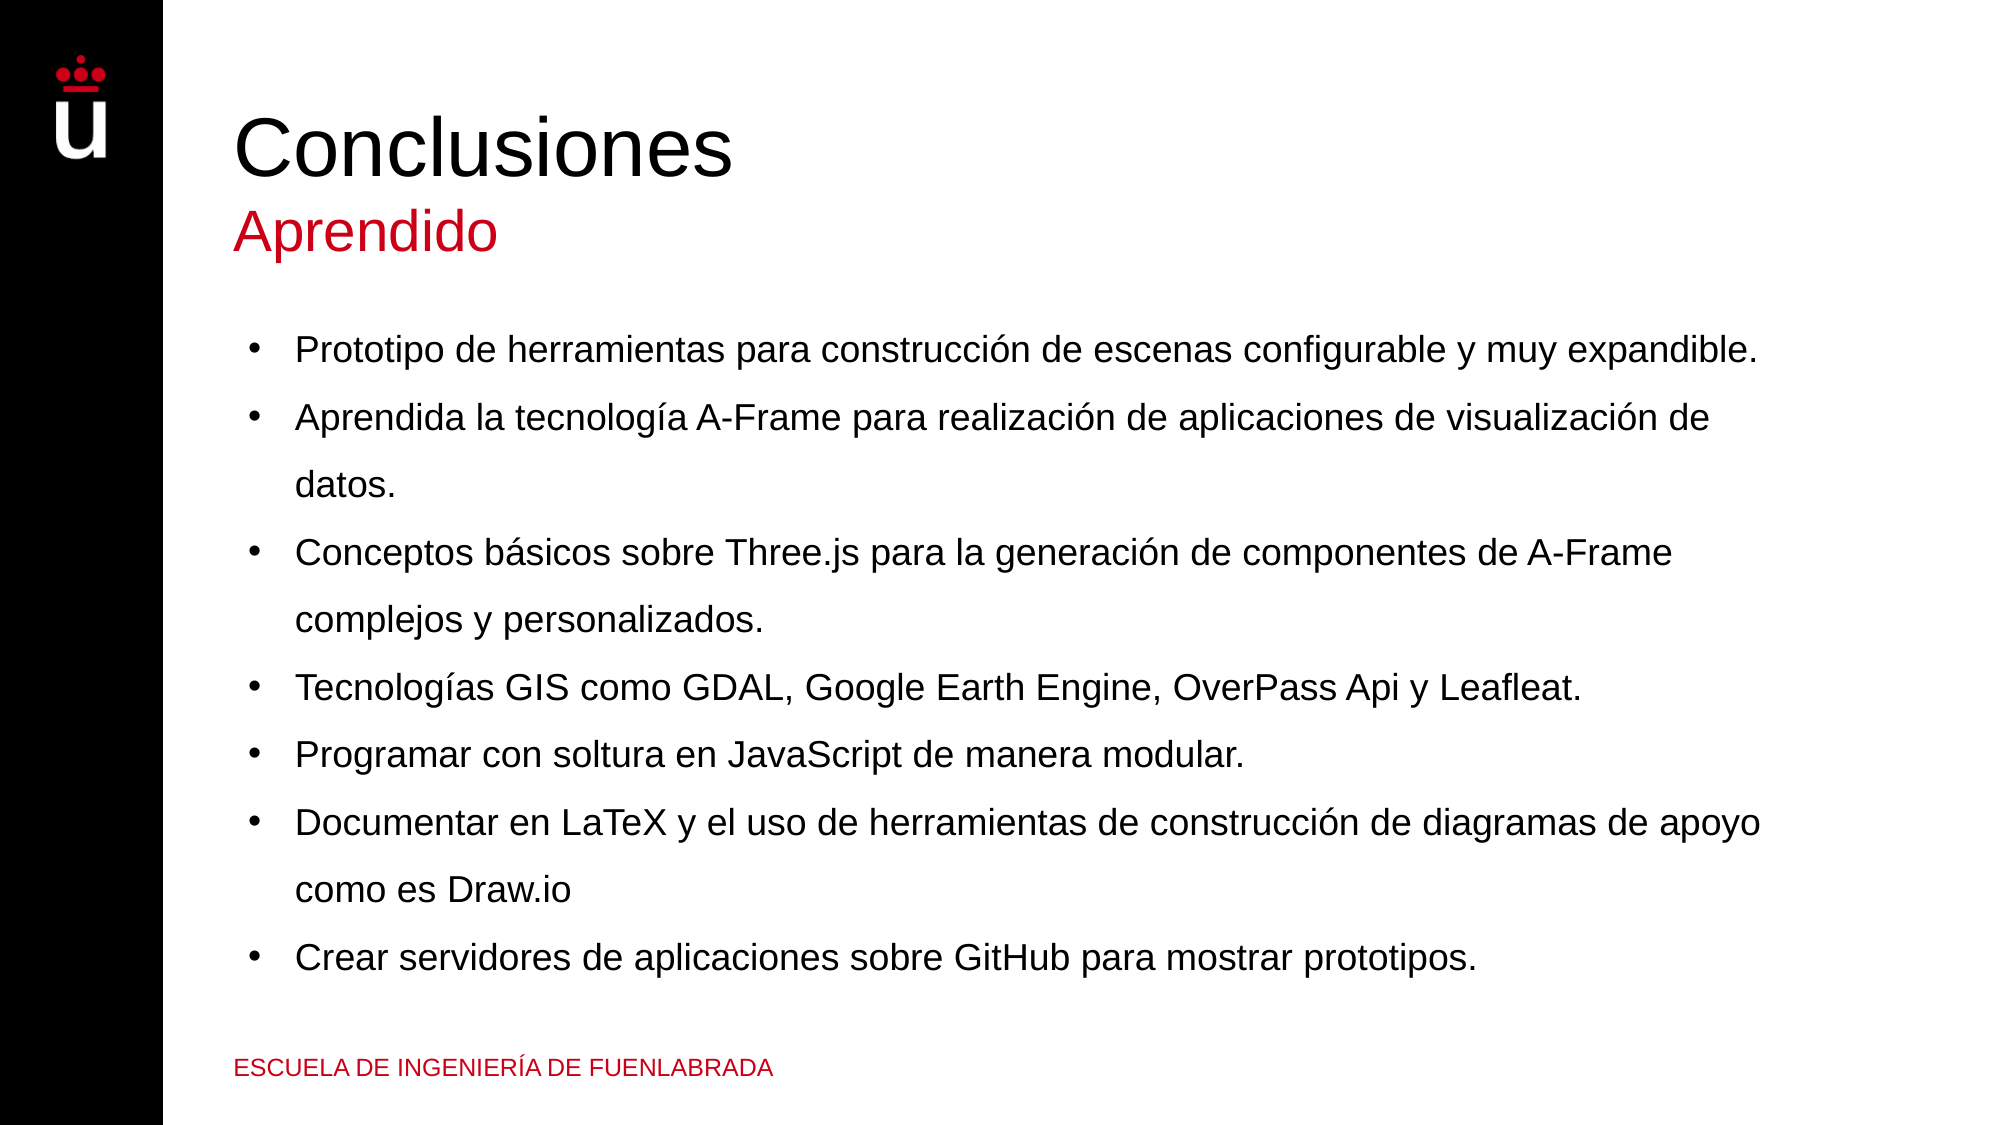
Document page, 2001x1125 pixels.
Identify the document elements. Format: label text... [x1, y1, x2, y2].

title Conclusiones [233, 91, 1412, 193]
picture [55, 55, 117, 165]
text_box Prototipo de herramientas para construcción de escenas configurable y muy expandible. Aprendida la tecnología A-Frame para realización de aplicaciones de visualización de datos. Conceptos básicos sobre Three.js para la generación de componentes de A-Frame complejos y personalizados. Tecnologías GIS como GDAL, Google Earth Engine, OverPass Api y Leafleat. Programar con soltura en JavaScript de manera modular. Documentar en LaTeX y el uso de herramientas de construcción de diagramas de apoyo como es Draw.io Crear servidores de aplicaciones sobre GitHub para mostrar prototipos. [233, 295, 1833, 986]
list ESCUELA DE INGENIERÍA DE FUENLABRADA [233, 1051, 1140, 1082]
subtitle Aprendido [233, 193, 1453, 253]
